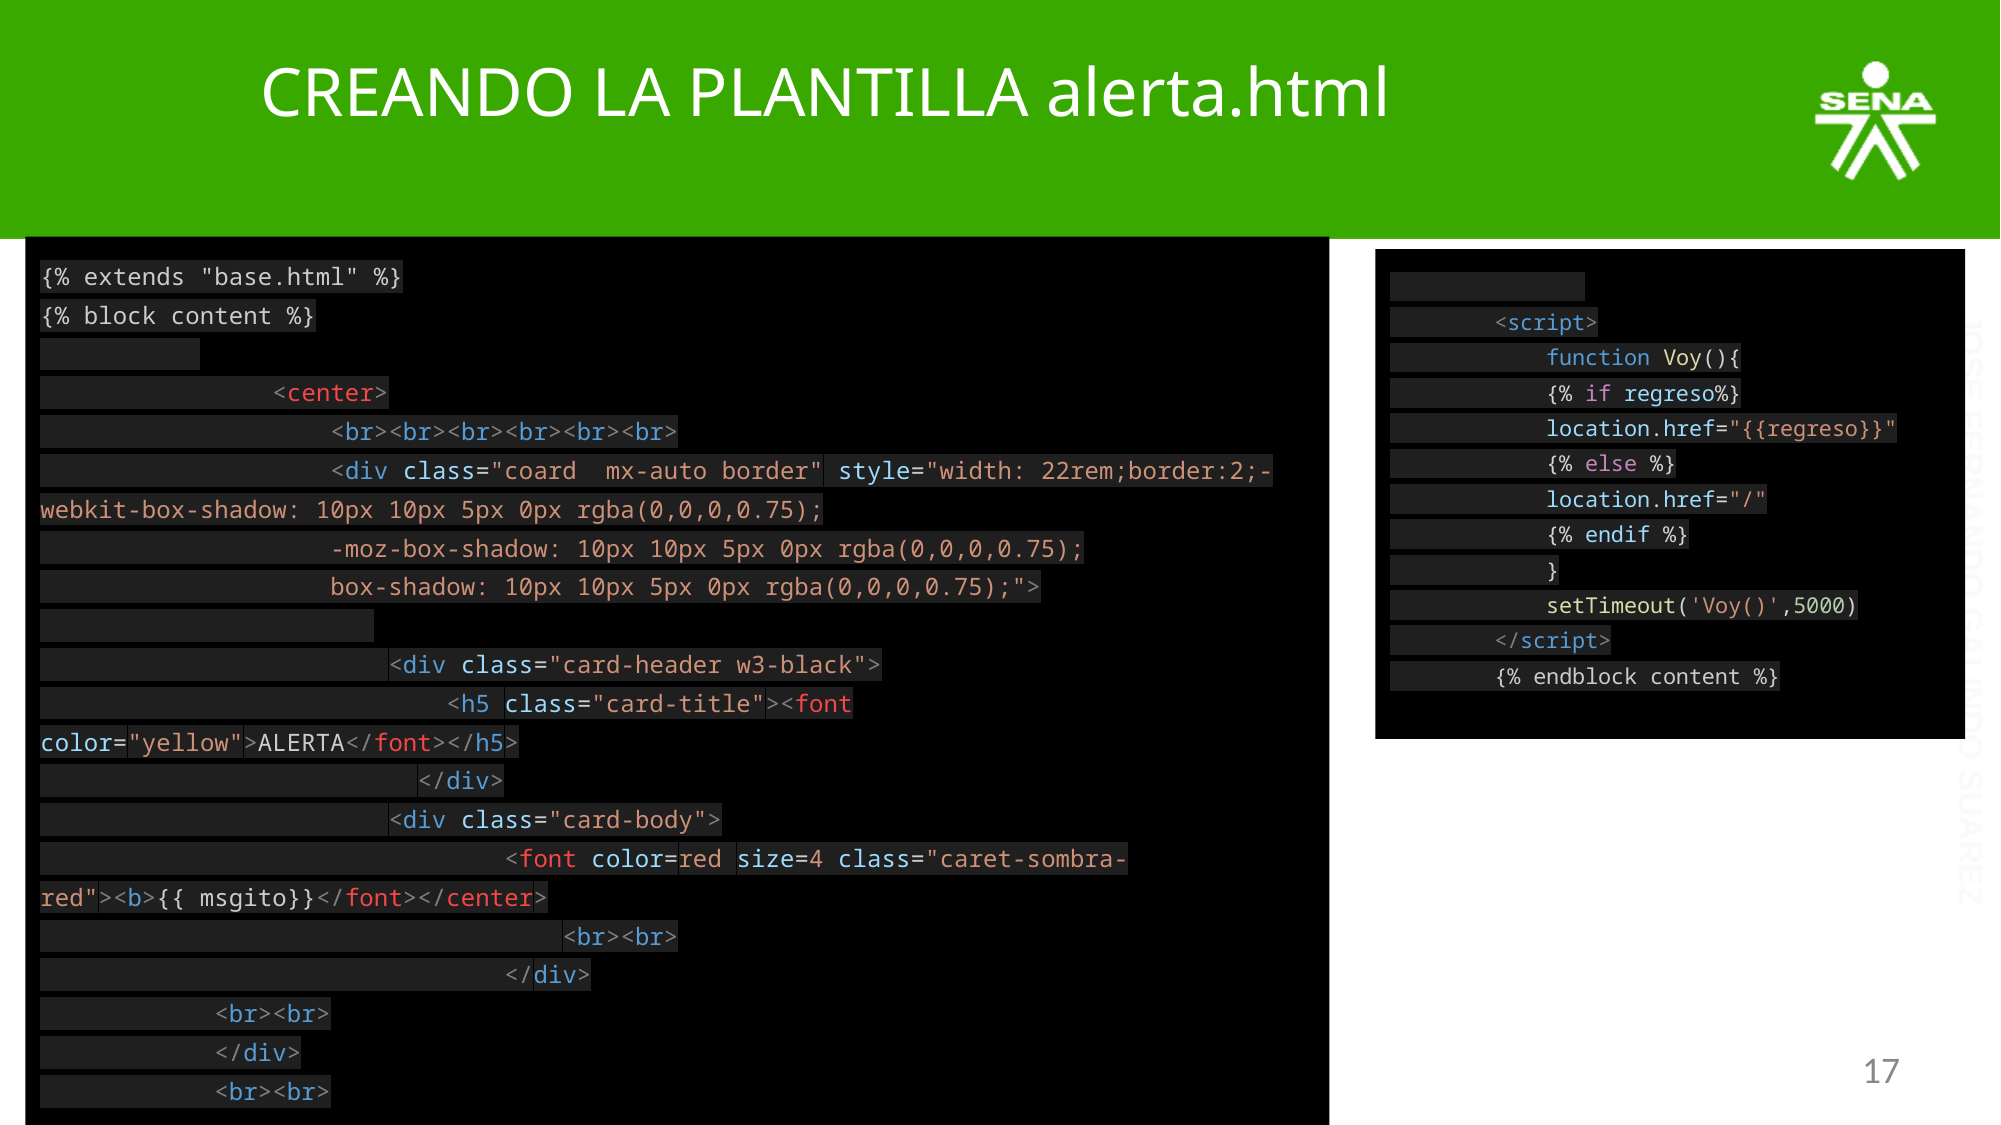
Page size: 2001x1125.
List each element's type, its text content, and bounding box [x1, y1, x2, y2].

picture [0, 0, 2000, 239]
slide_number ‹#› [1440, 1046, 1900, 1125]
title CREANDO LA PLANTILLA alerta.html [173, 47, 1478, 238]
text_box {% extends "base.html" %} {% block content %} <center> <br><br><br><br><br><br> <div class="coard mx-auto border" style="width: 22rem;border:2;-webkit-box-shadow: 10px 10px 5px 0px rgba(0,0,0,0.75); -moz-box-shadow: 10px 10px 5px 0px rgba(0,0,0,0.75); box-shadow: 10px 10px 5px 0px rgba(0,0,0,0.75);"> <div class="card-header w3-black"> <h5 class="card-title"><font color="yellow">ALERTA</font></h5> </div> <div class="card-body"> <font color=red size=4 class="caret-sombra-red"><b>{{ msgito}}</font></center> <br><br> </div> <br><br> </div> <br><br> [25, 236, 1330, 1125]
text_box <script> function Voy(){ {% if regreso%} location.href="{{regreso}}" {% else %} location.href="/" {% endif %} } setTimeout('Voy()',5000) </script> {% endblock content %} [1375, 249, 1966, 739]
